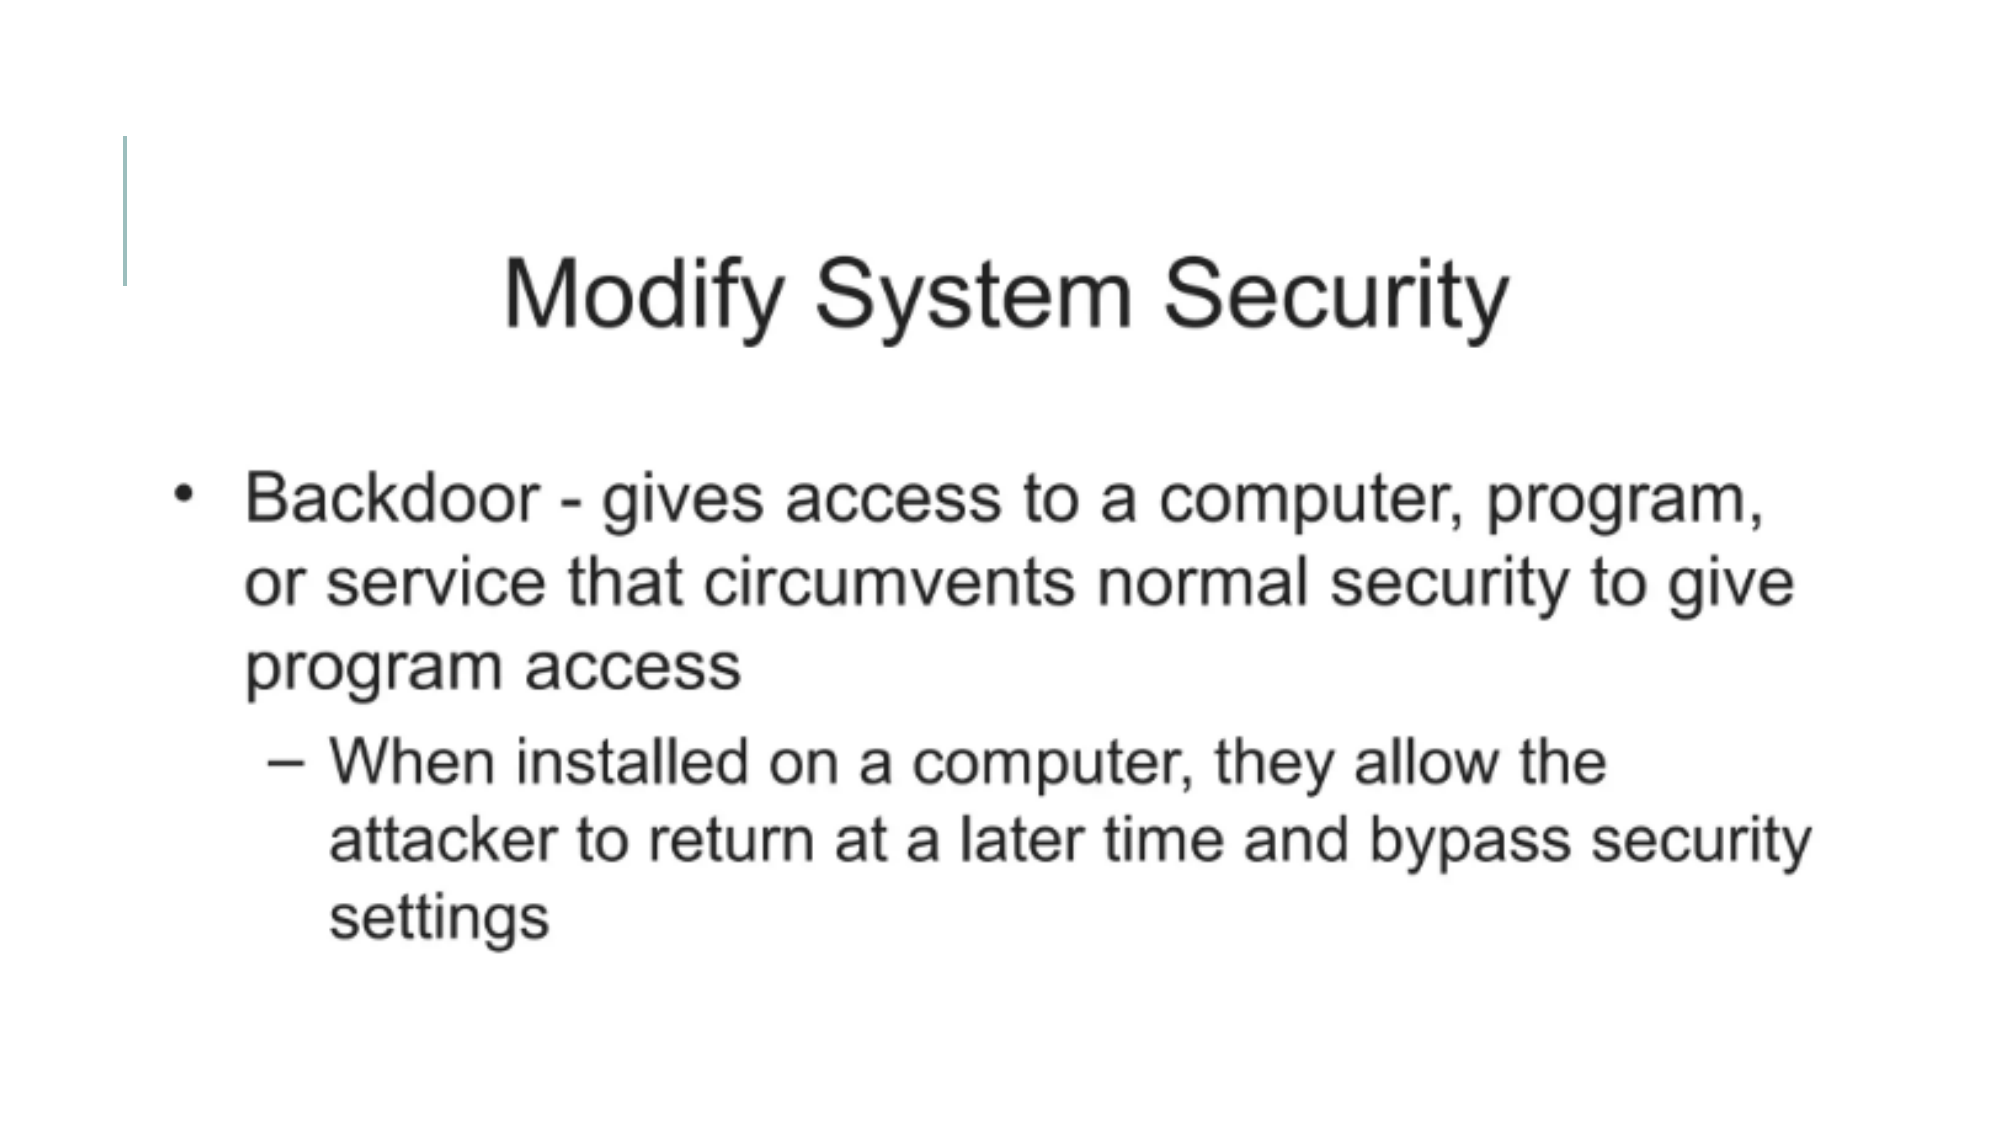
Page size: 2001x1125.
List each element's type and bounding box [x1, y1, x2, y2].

list [156, 197, 1850, 973]
